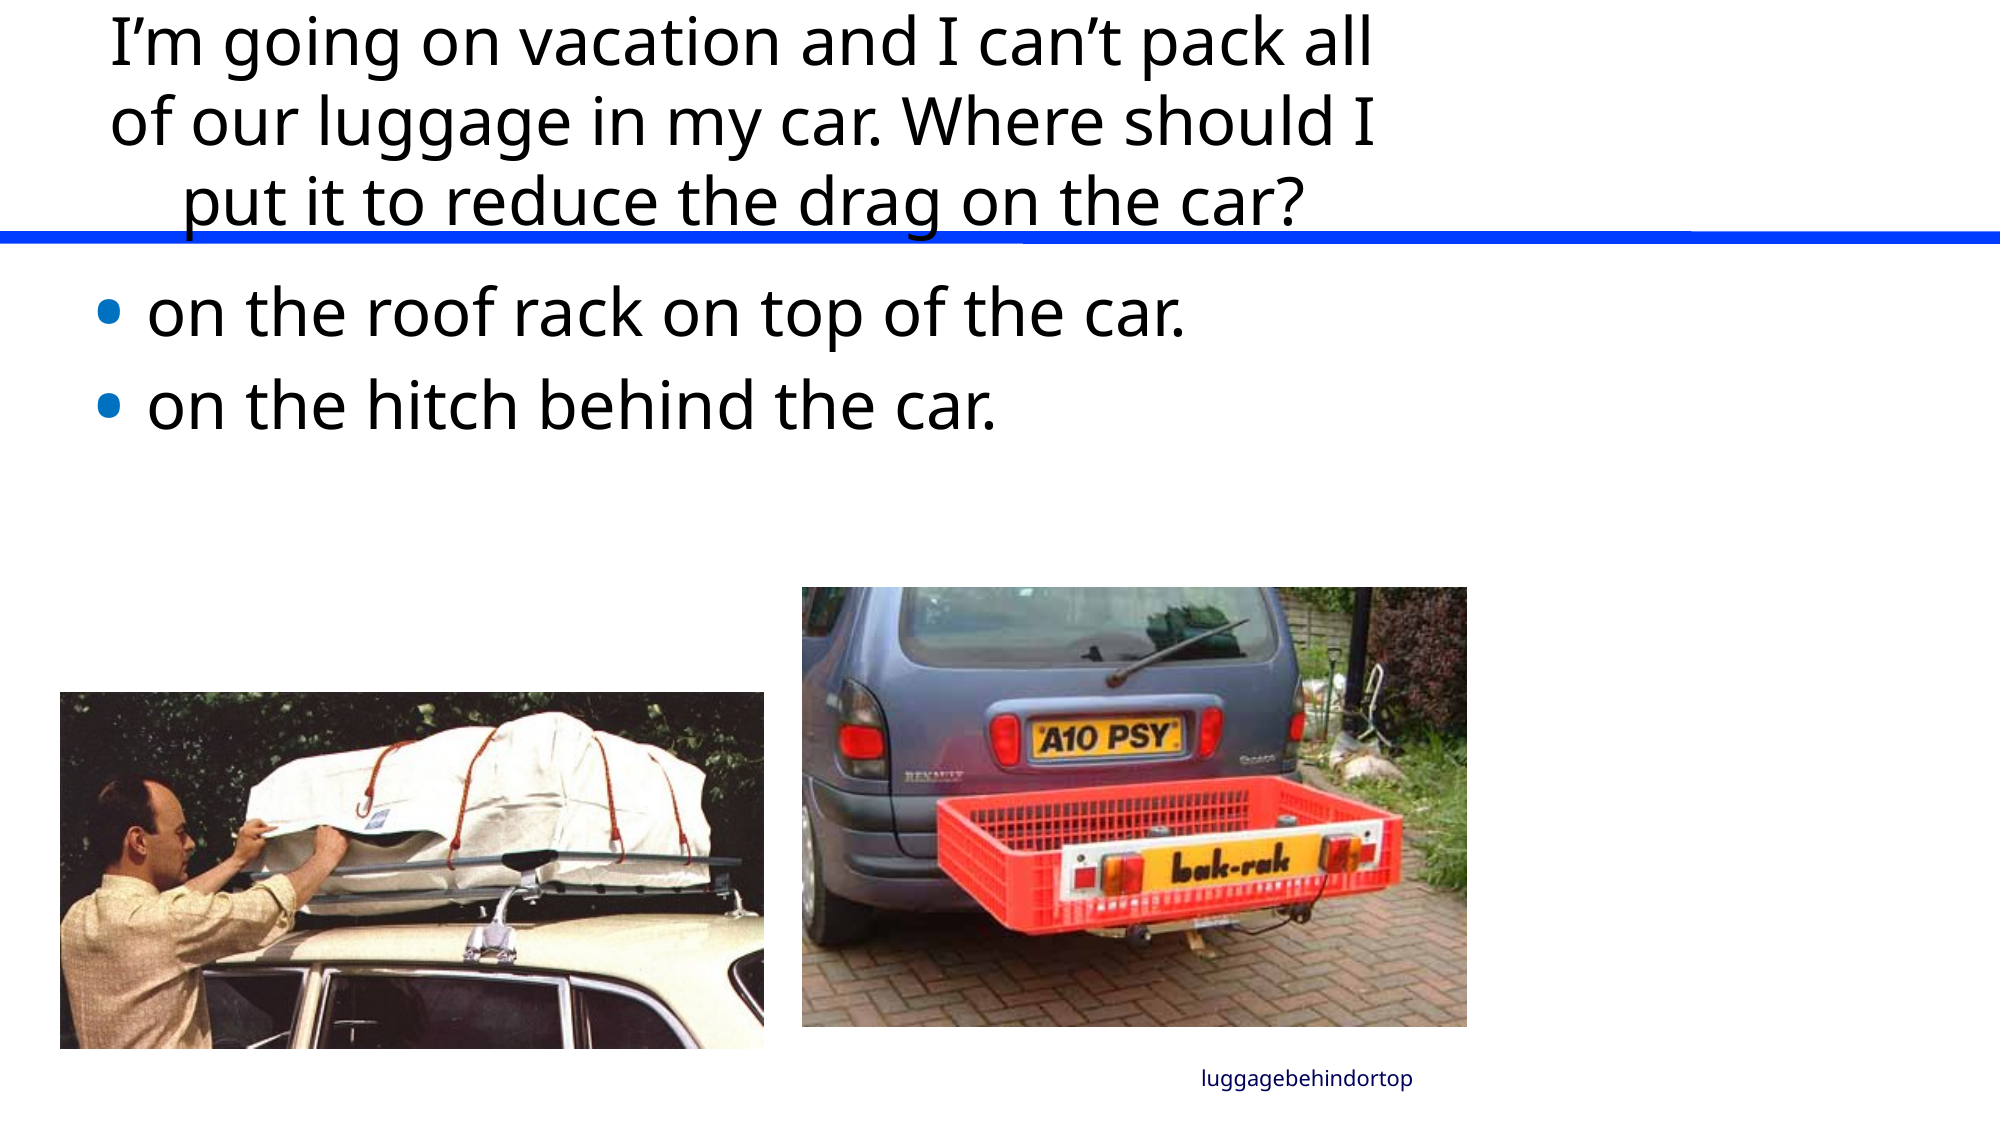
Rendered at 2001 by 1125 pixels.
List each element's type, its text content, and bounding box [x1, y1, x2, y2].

picture [60, 692, 765, 1050]
list on the roof rack on top of the car. on the hitch behind the car. [74, 262, 1930, 1006]
title luggagebehindortop [1120, 1033, 1495, 1122]
list I’m going on vacation and I can’t pack all of our luggage in my car. Where should I put it to reduce the drag on the car? [87, 24, 1401, 213]
picture [802, 587, 1467, 1027]
